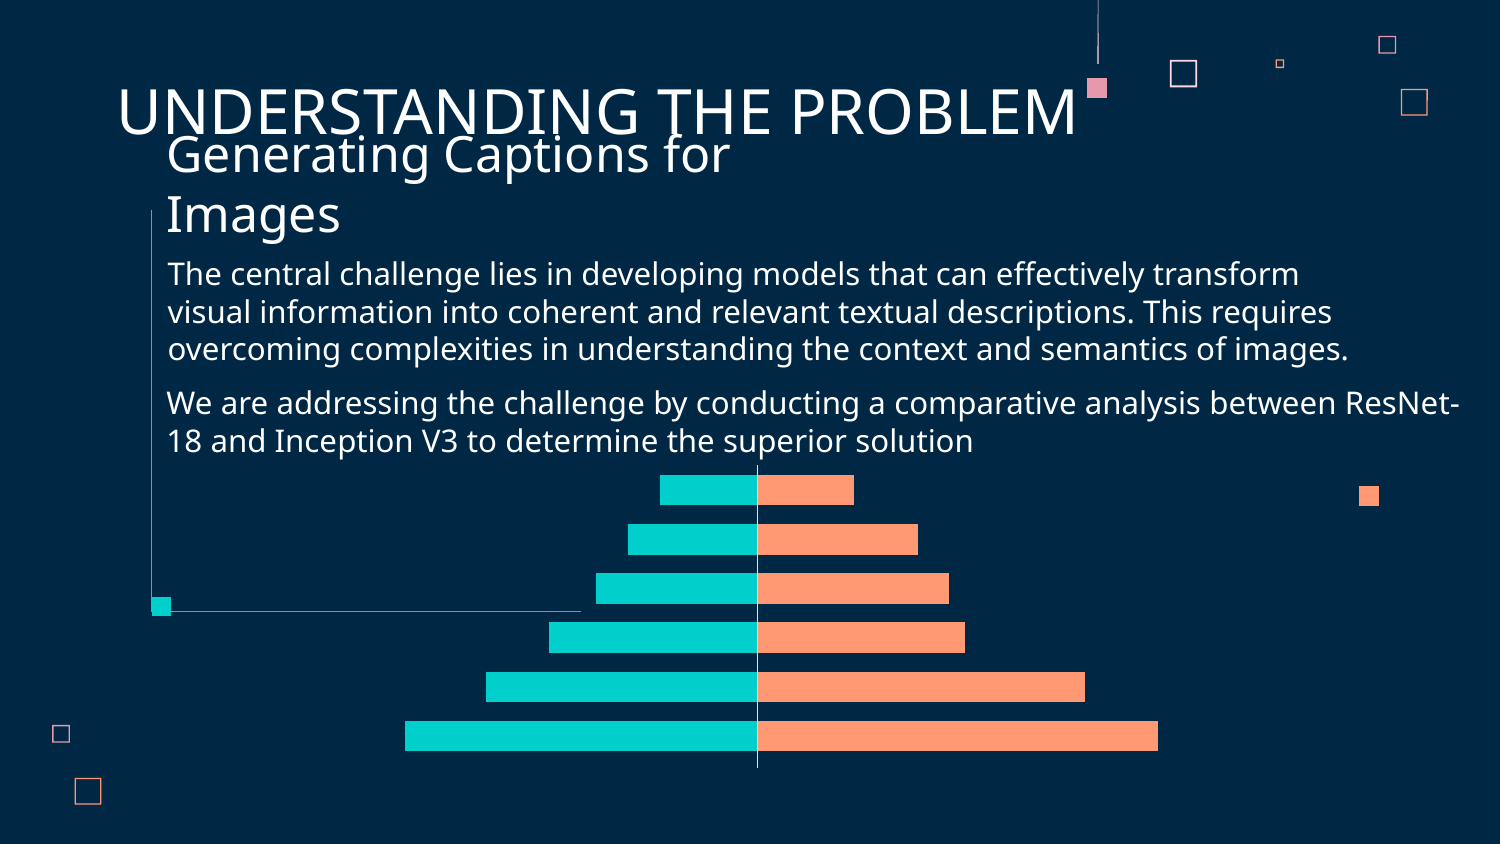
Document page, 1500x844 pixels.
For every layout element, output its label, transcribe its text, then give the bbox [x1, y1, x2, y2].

text_box [1358, 485, 1379, 506]
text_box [151, 209, 581, 612]
subtitle The central challenge lies in developing models that can effectively transform visual information into coherent and relevant textual descriptions. This requires overcoming complexities in understanding the context and semantics of images. [585, 239, 1389, 368]
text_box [404, 465, 1159, 768]
text_box We are addressing the challenge by conducting a comparative analysis between ResNet-18 and Inception V3 to determine the superior solution [585, 368, 1484, 474]
title UNDERSTANDING THE PROBLEM [101, 67, 1111, 163]
title Generating Captions for Images [151, 162, 813, 239]
